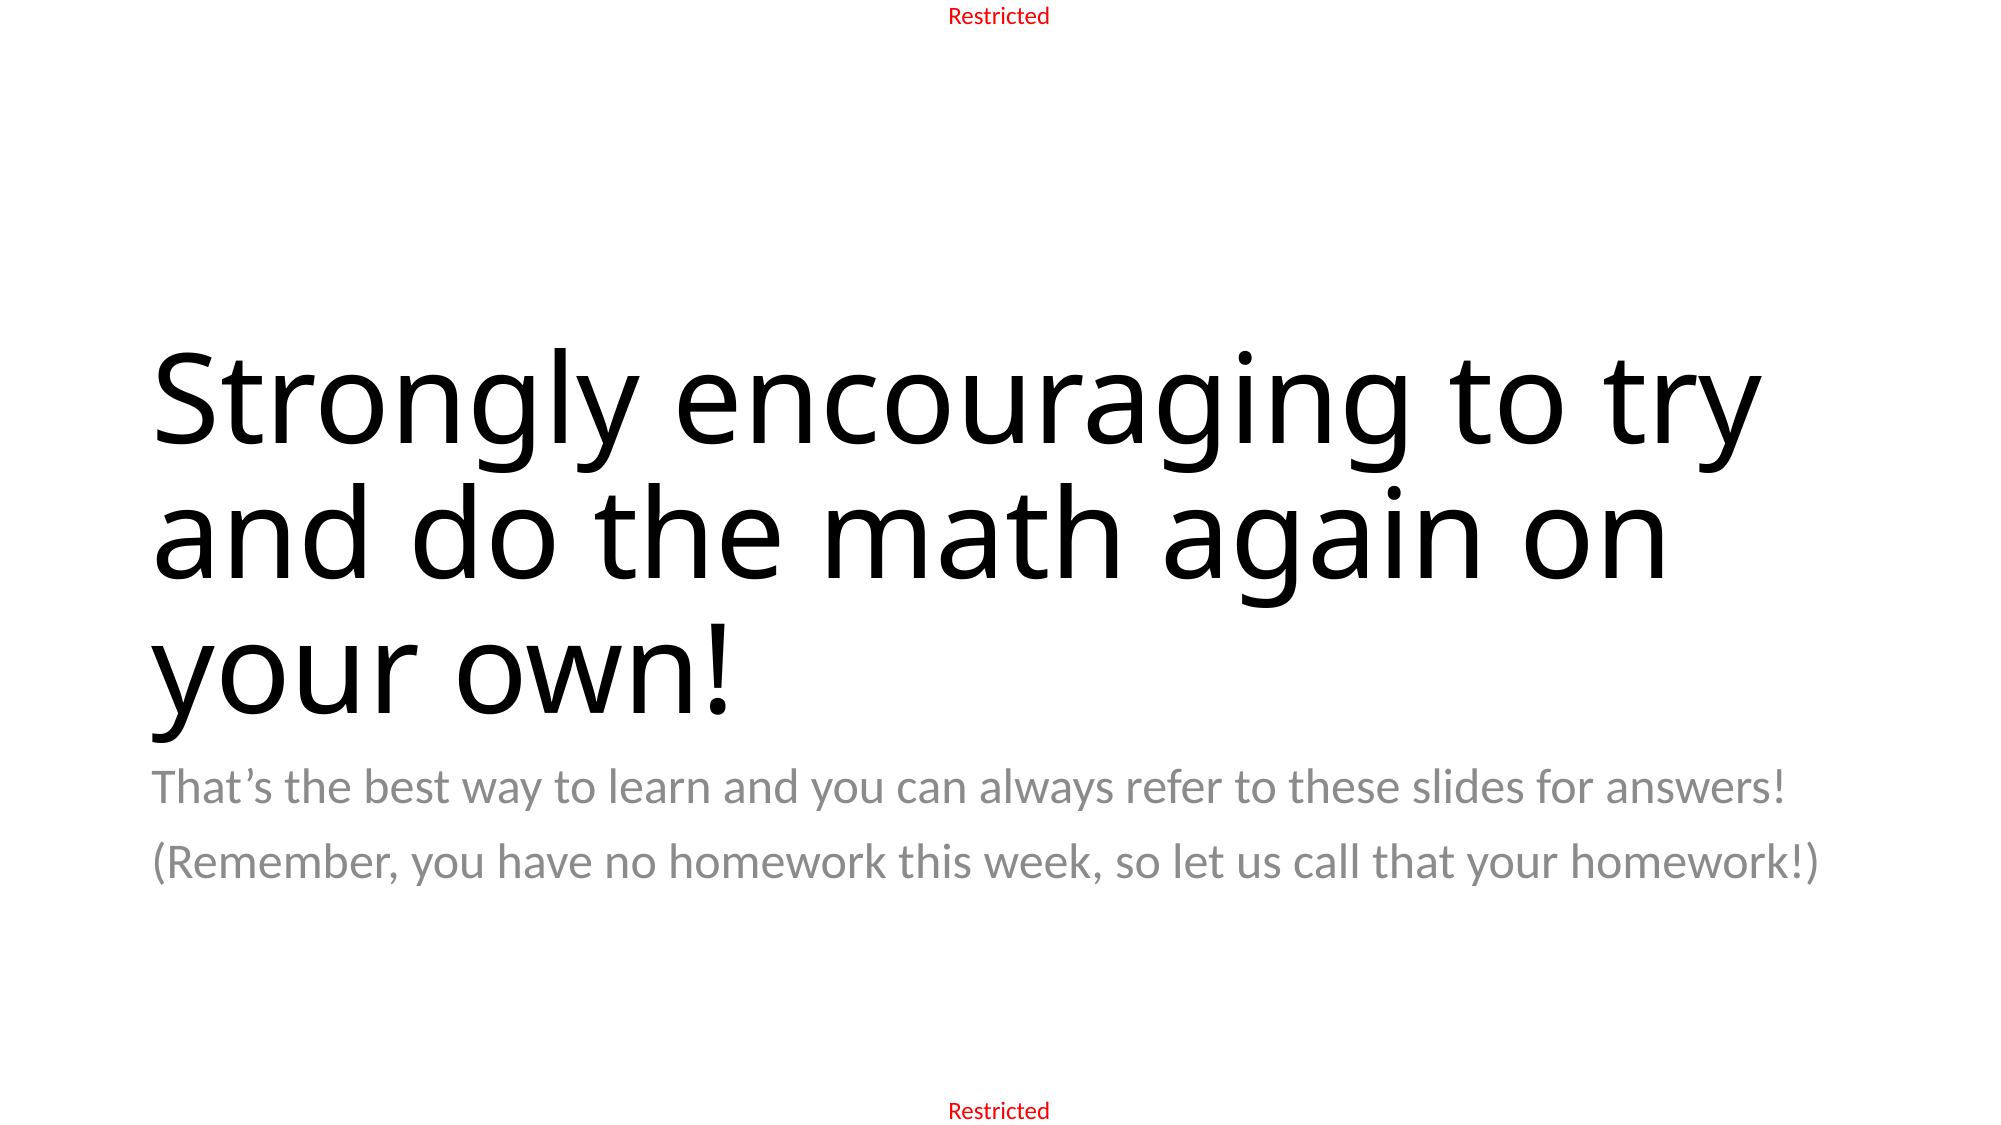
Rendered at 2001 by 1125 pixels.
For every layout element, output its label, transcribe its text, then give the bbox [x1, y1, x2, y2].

title Strongly encouraging to try and do the math again on your own! [136, 280, 1862, 749]
list That’s the best way to learn and you can always refer to these slides for answers! (Remember, you have no homework this week, so let us call that your homework!) [136, 752, 1862, 999]
